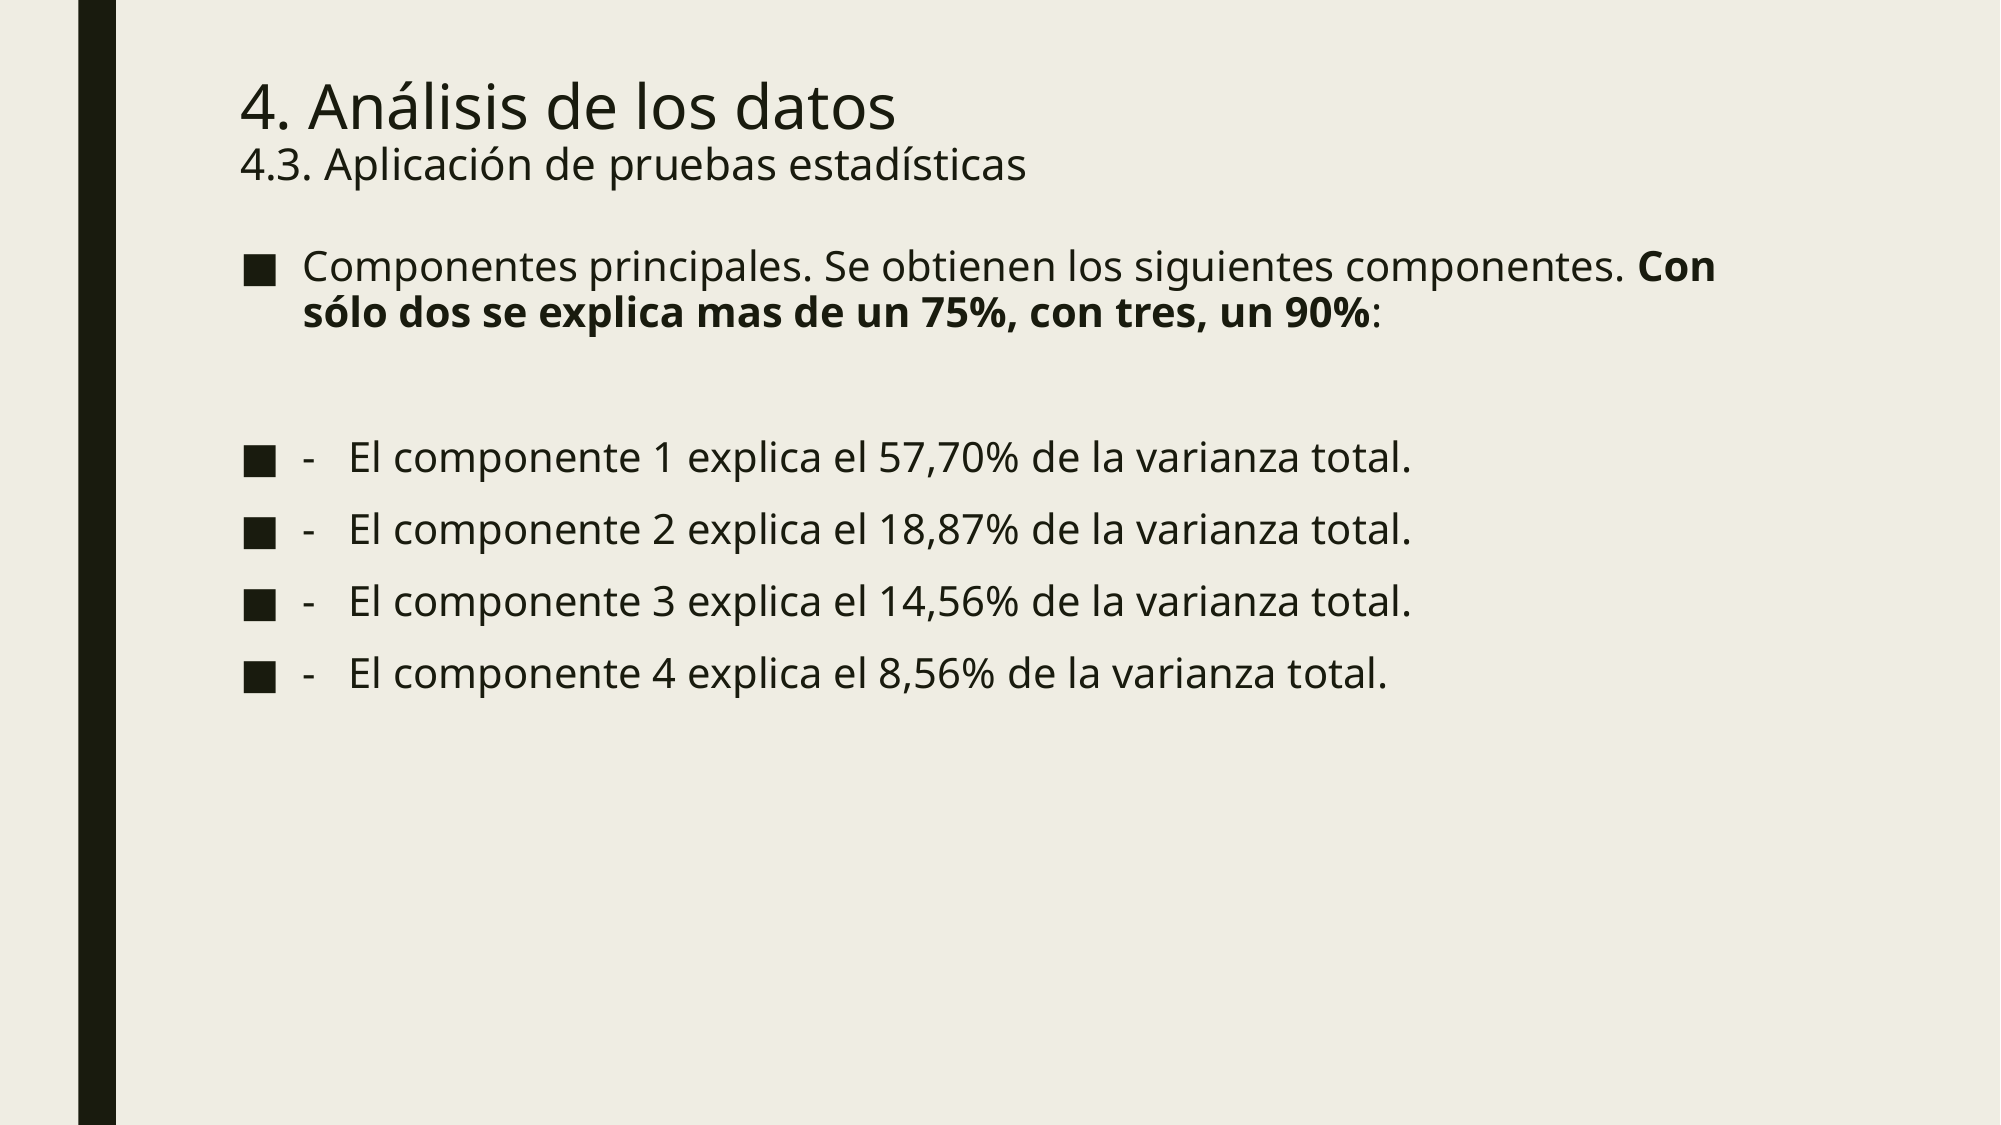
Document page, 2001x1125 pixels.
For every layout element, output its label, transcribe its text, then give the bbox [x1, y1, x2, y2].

title 4. Análisis de los datos 4.3. Aplicación de pruebas estadísticas [225, 68, 1800, 198]
list Componentes principales. Se obtienen los siguientes componentes. Con sólo dos se explica mas de un 75%, con tres, un 90%: - El componente 1 explica el 57,70% de la varianza total. - El componente 2 explica el 18,87% de la varianza total. - El componente 3 explica el 14,56% de la varianza total. - El componente 4 explica el 8,56% de la varianza total. [225, 235, 1800, 963]
